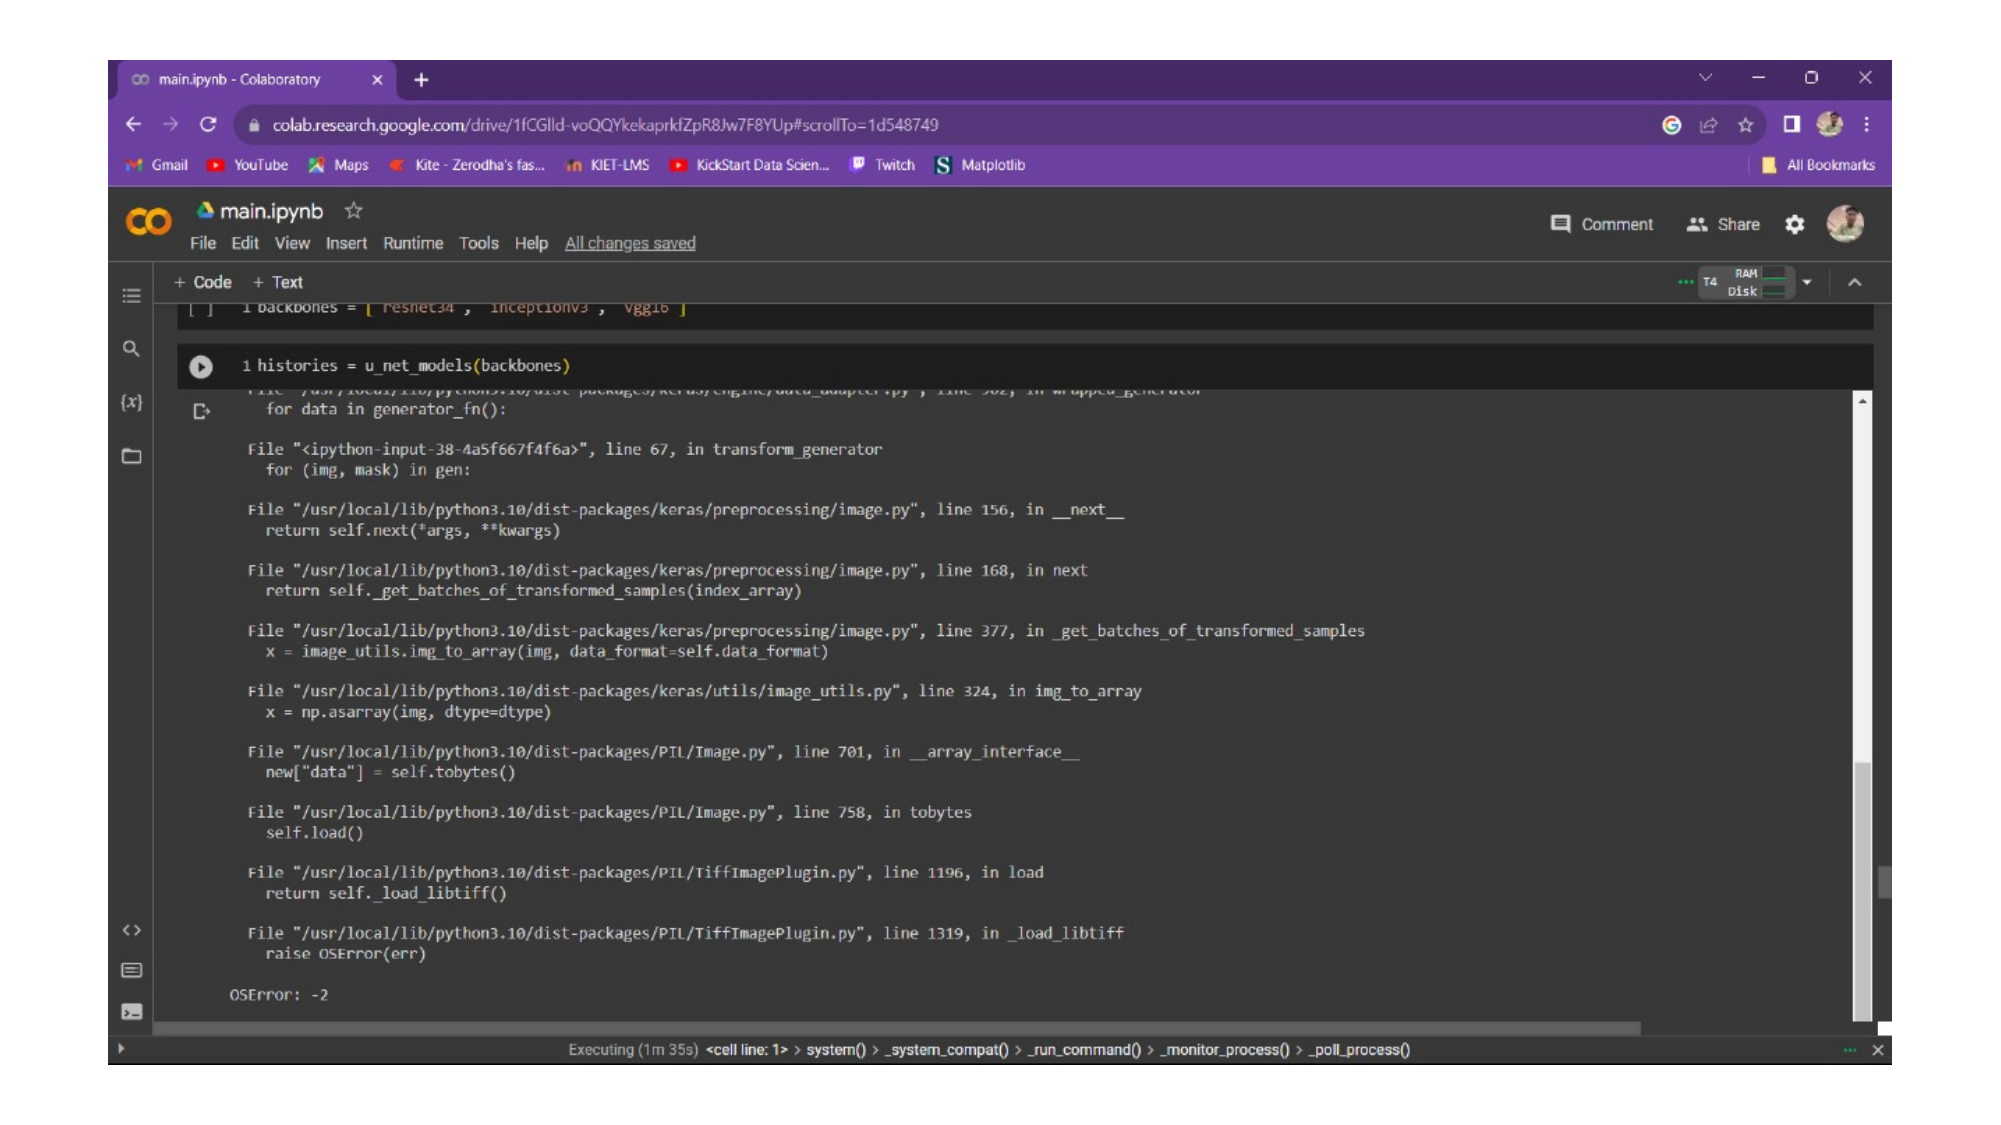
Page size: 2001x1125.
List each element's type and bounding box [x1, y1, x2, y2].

picture [108, 60, 1892, 1065]
